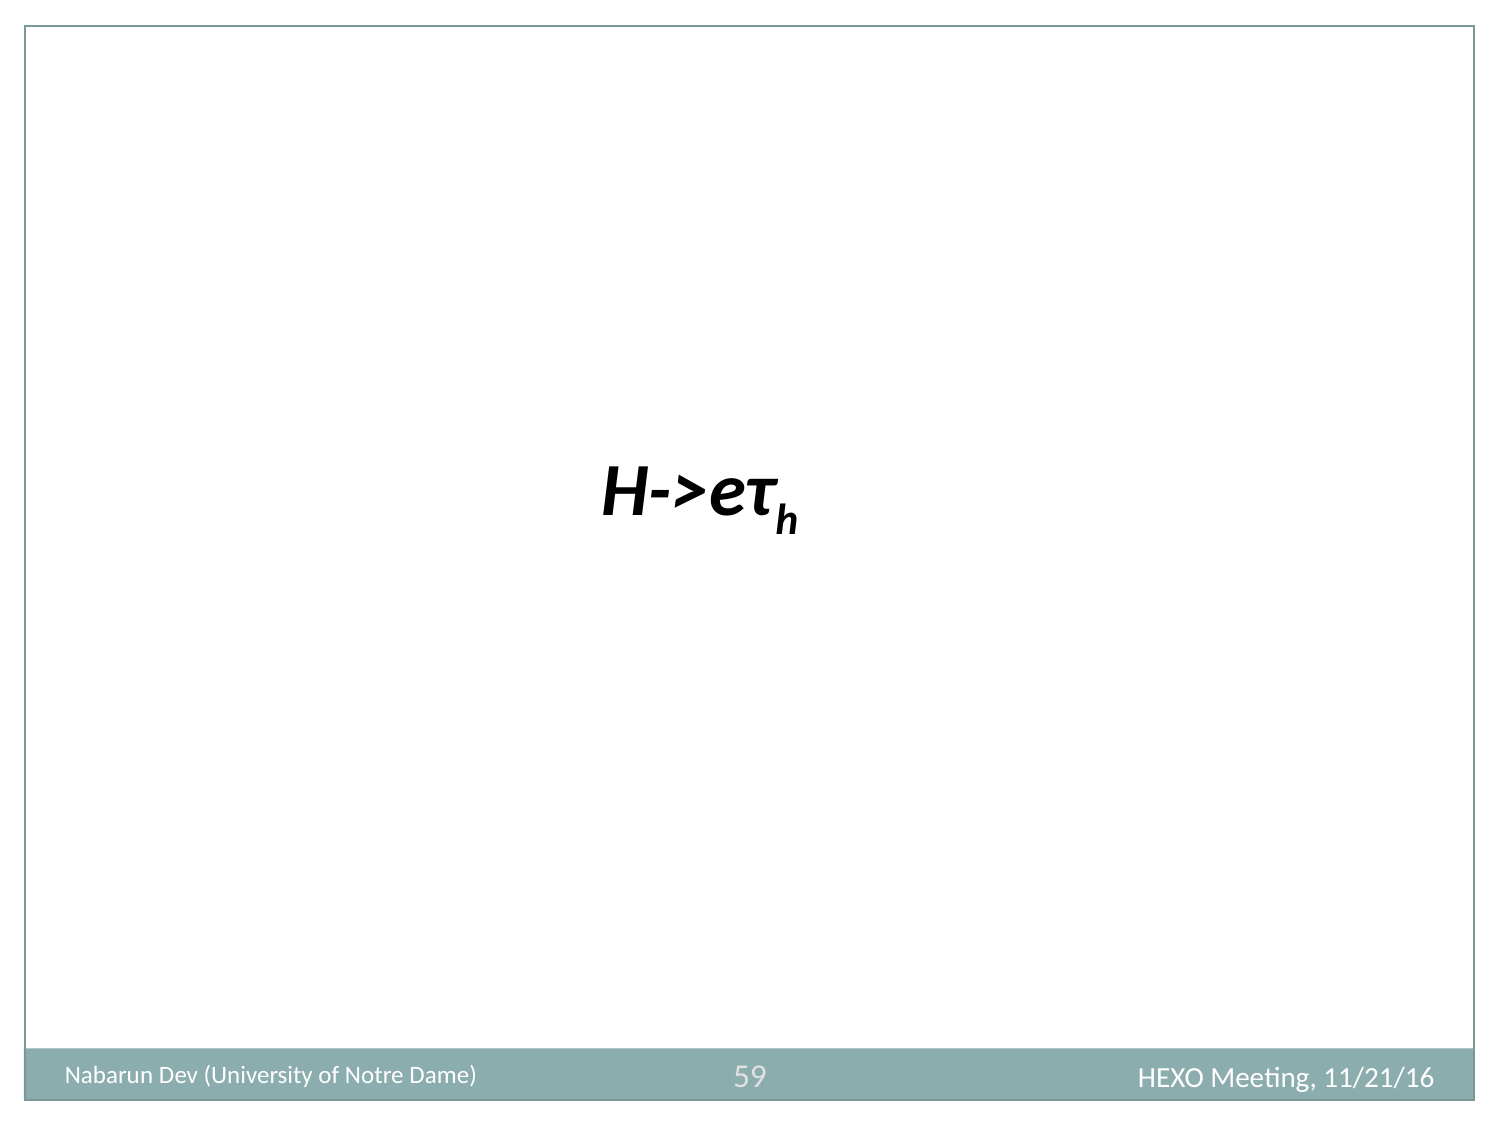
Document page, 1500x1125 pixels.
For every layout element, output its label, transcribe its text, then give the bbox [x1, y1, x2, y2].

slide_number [950, 1050, 1450, 1111]
slide_number 59 [699, 1037, 800, 1110]
footer Nabarun Dev (University of Notre Dame) [50, 1051, 638, 1112]
text_box H->eτh [349, 433, 1051, 551]
